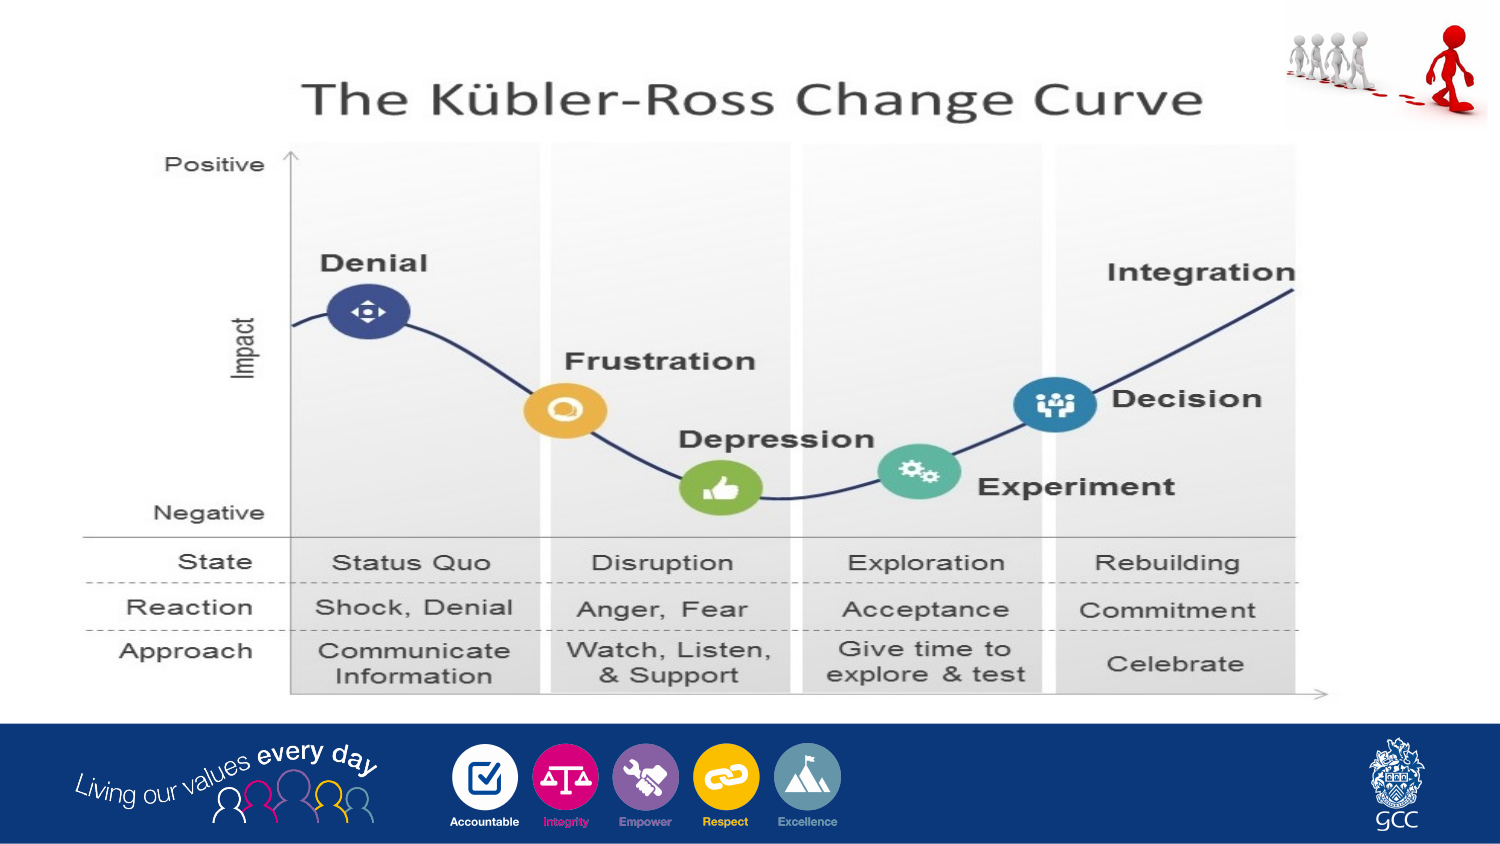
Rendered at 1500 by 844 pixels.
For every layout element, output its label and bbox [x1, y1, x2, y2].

picture [1369, 737, 1425, 831]
picture [450, 743, 841, 828]
picture [69, 0, 1488, 719]
